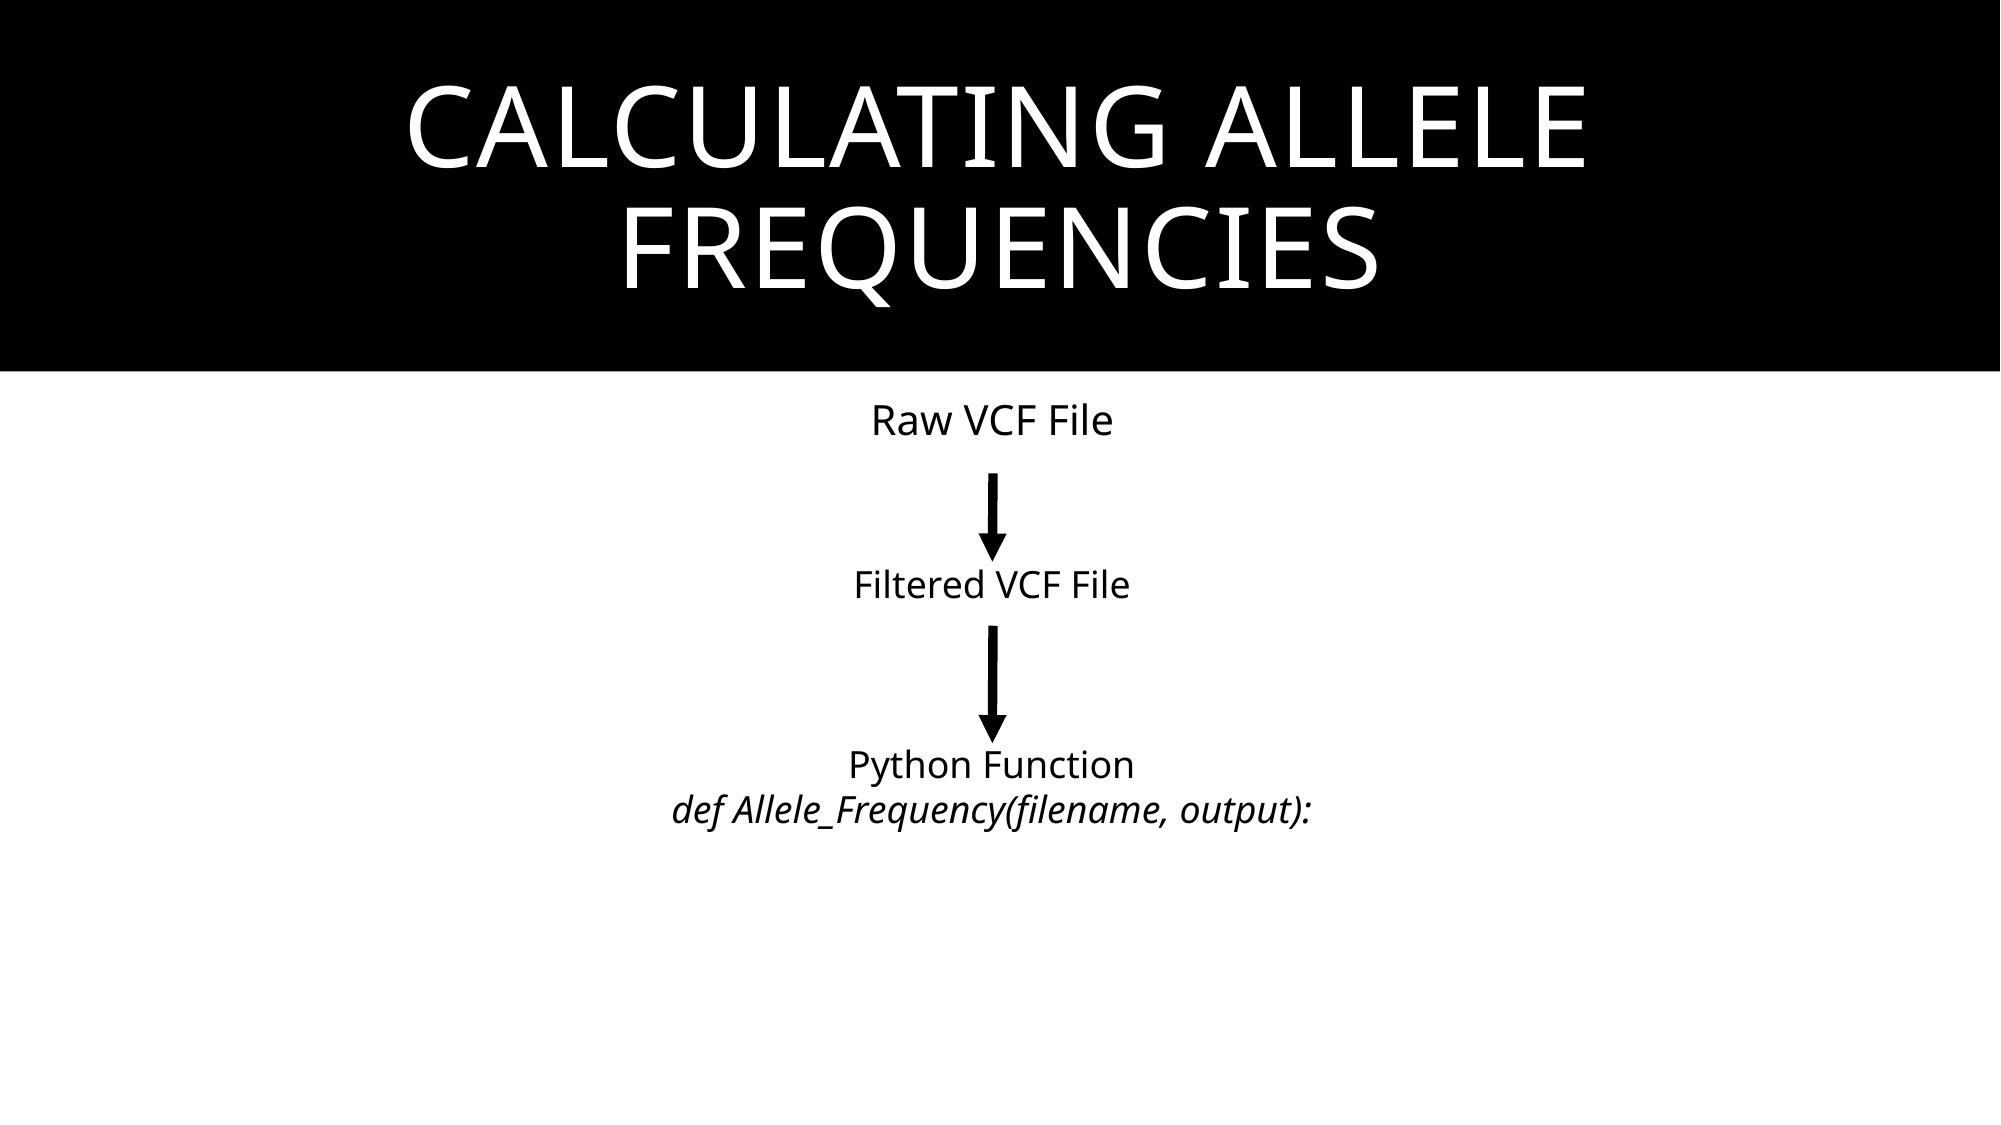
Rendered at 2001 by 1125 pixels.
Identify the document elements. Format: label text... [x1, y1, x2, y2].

text_box Filtered VCF File [464, 553, 1520, 614]
text_box Raw VCF File [464, 386, 1520, 452]
title Calculating allele frequencies [157, 52, 1842, 332]
text_box Python Function def Allele_Frequency(filename, output): [464, 733, 1520, 839]
